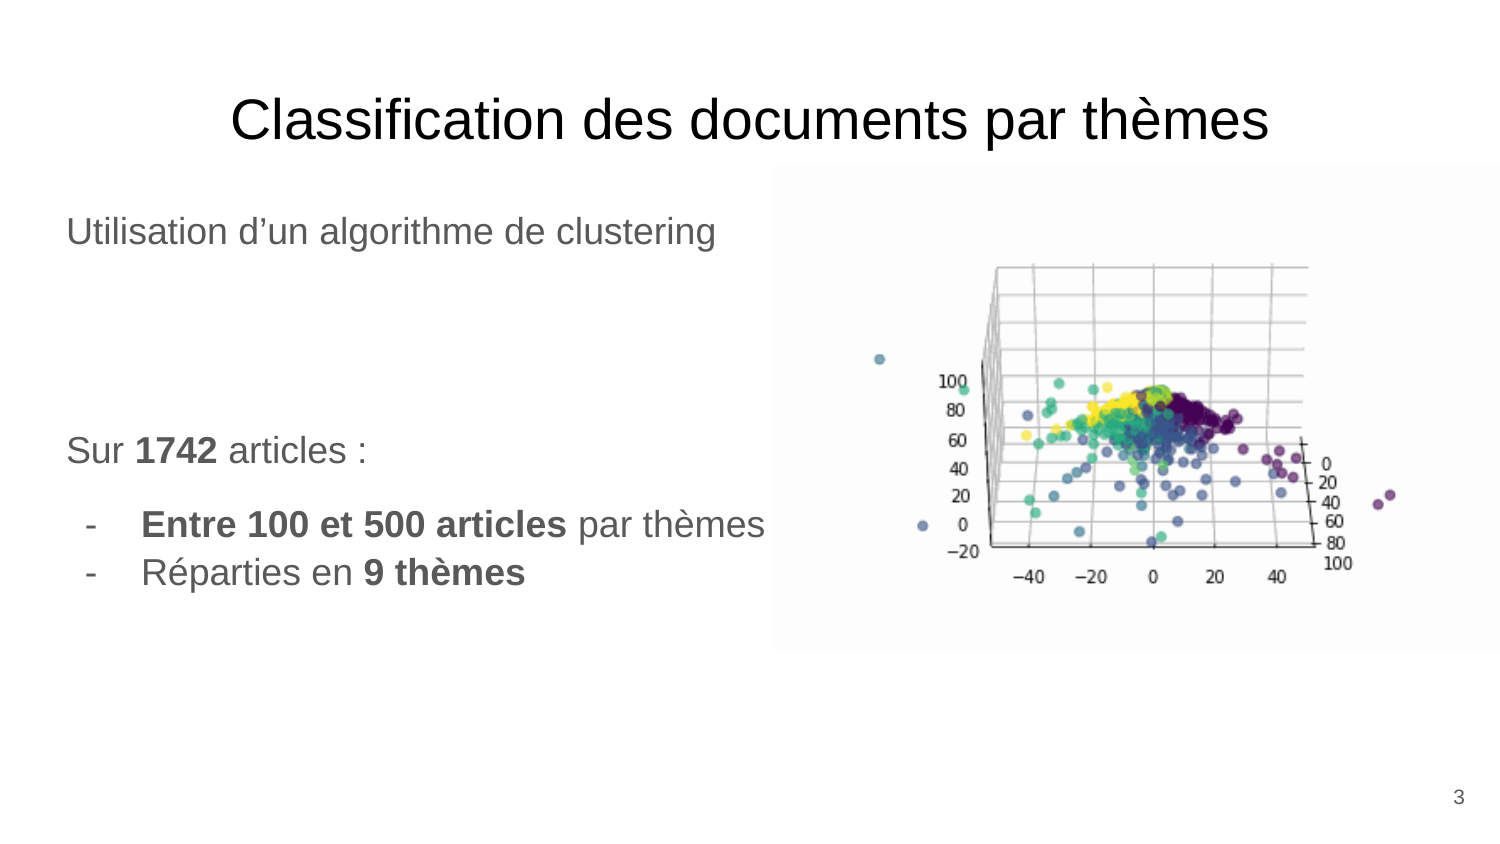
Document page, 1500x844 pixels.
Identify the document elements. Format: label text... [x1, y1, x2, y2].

title Classification des documents par thèmes [51, 72, 1449, 167]
list Utilisation d’un algorithme de clustering Sur 1742 articles : Entre 100 et 500 articles par thèmes Réparties en 9 thèmes [51, 189, 1449, 750]
slide_number ‹#› [1389, 764, 1480, 830]
picture [773, 166, 1500, 652]
